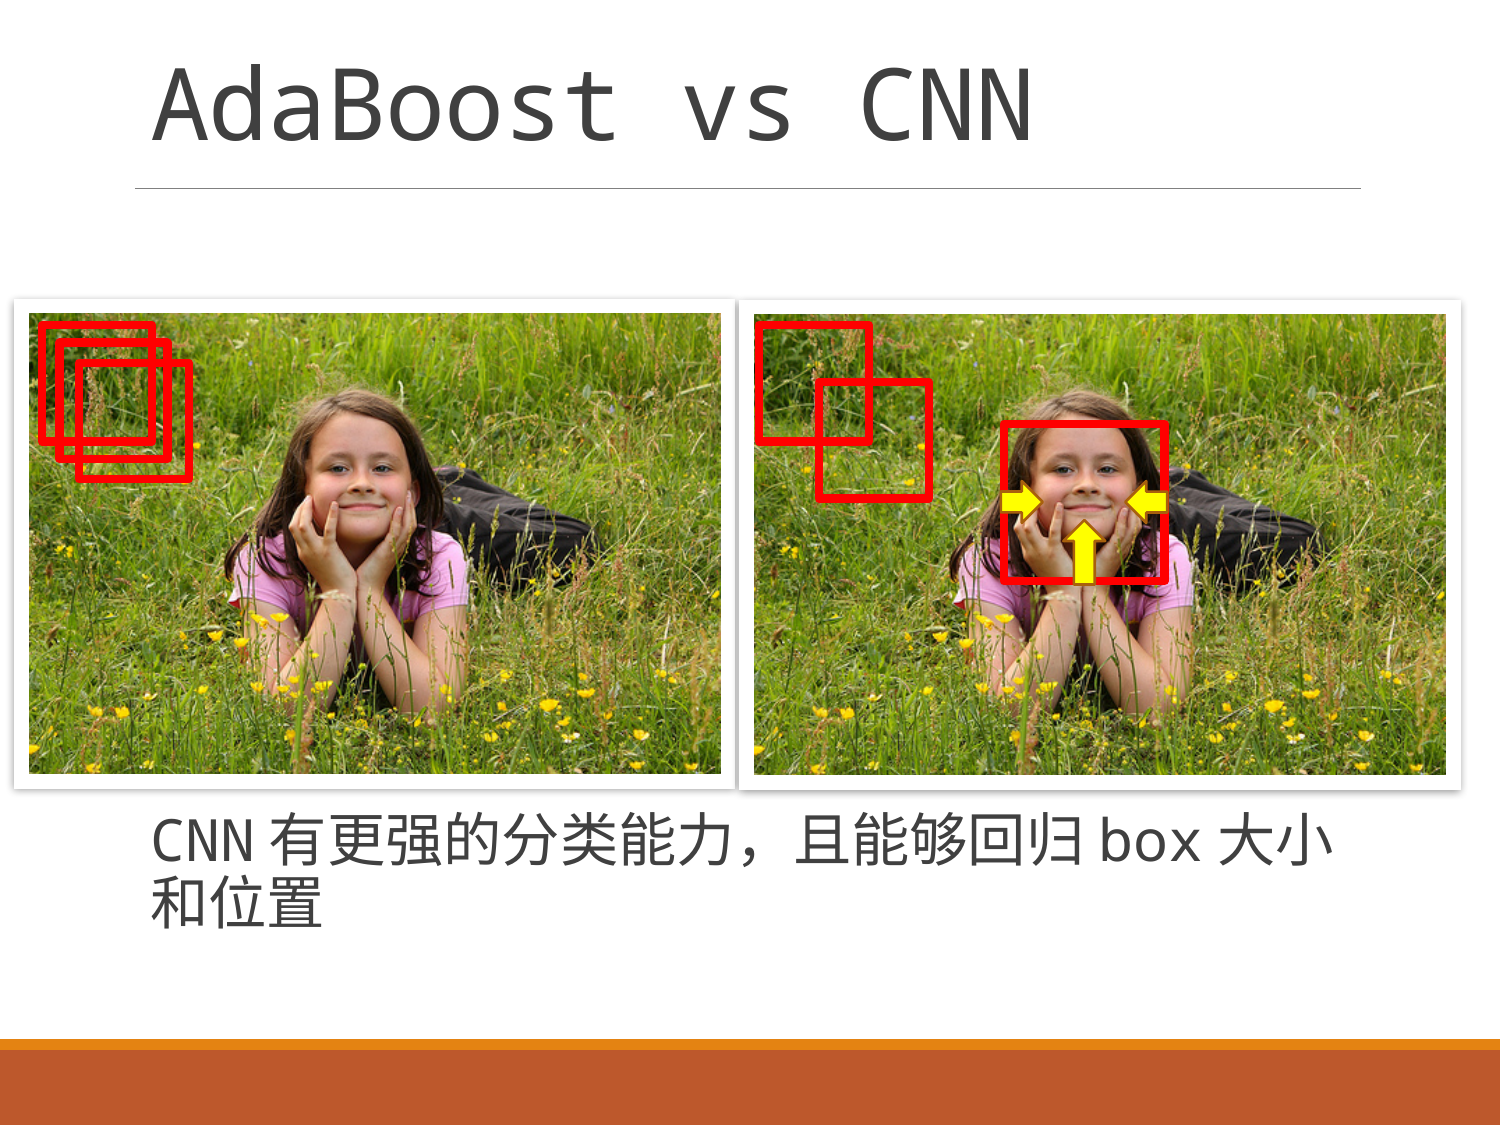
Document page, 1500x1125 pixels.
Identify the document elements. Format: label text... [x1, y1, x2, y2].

picture [753, 313, 1447, 776]
title AdaBoost vs CNN [135, 47, 1373, 169]
picture [27, 312, 722, 775]
list CNN有更强的分类能力，且能够回归box大小和位置 [135, 803, 1373, 963]
